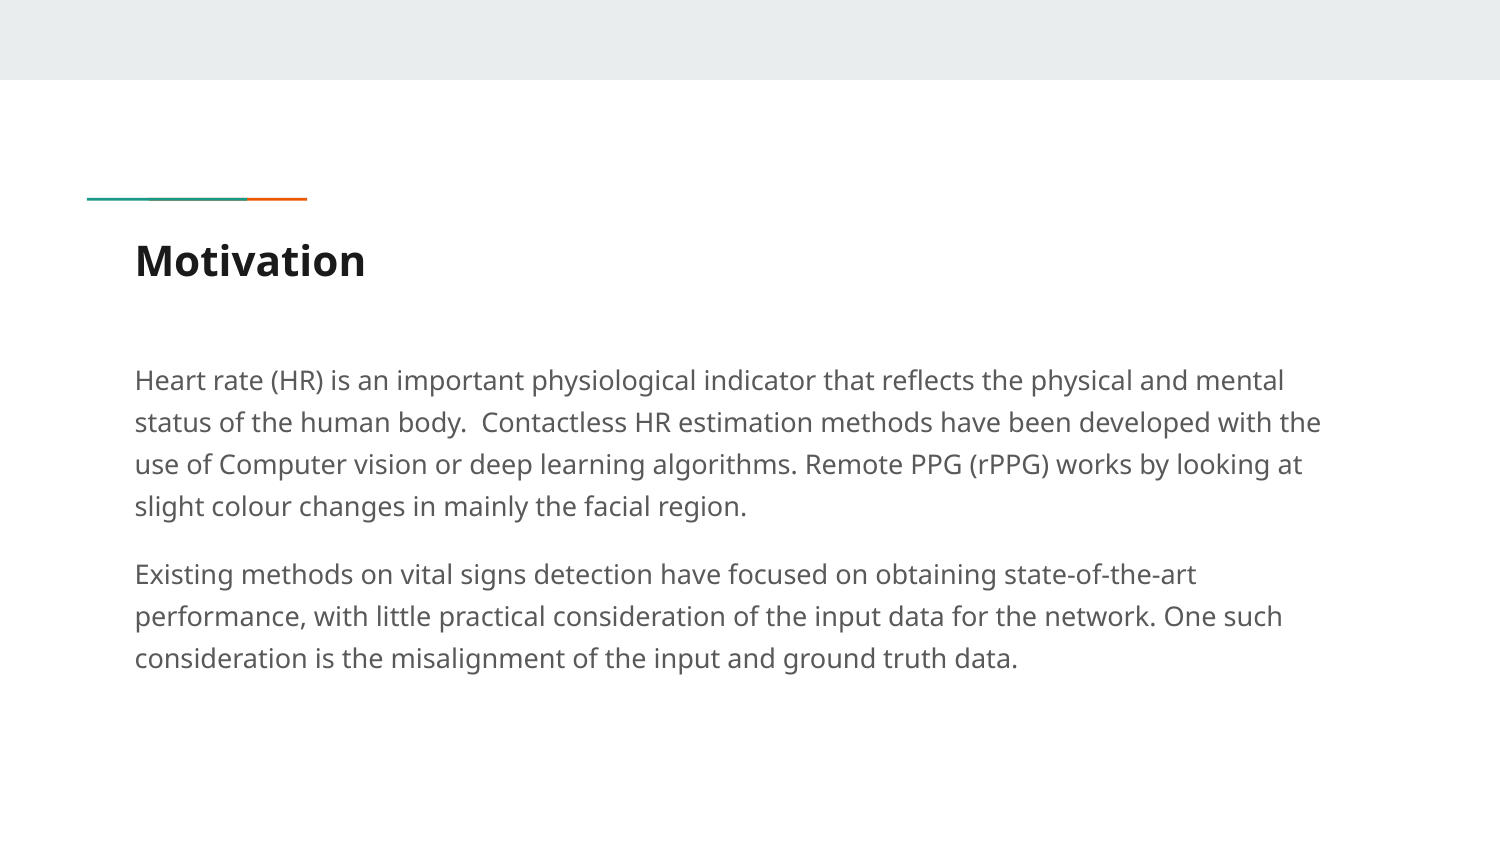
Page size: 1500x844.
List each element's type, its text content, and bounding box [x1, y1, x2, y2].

list Heart rate (HR) is an important physiological indicator that reflects the physical and mental status of the human body. Contactless HR estimation methods have been developed with the use of Computer vision or deep learning algorithms. Remote PPG (rPPG) works by looking at slight colour changes in mainly the facial region. Existing methods on vital signs detection have focused on obtaining state-of-the-art performance, with little practical consideration of the input data for the network. One such consideration is the misalignment of the input and ground truth data. [119, 341, 1381, 788]
title Motivation [119, 216, 1381, 305]
